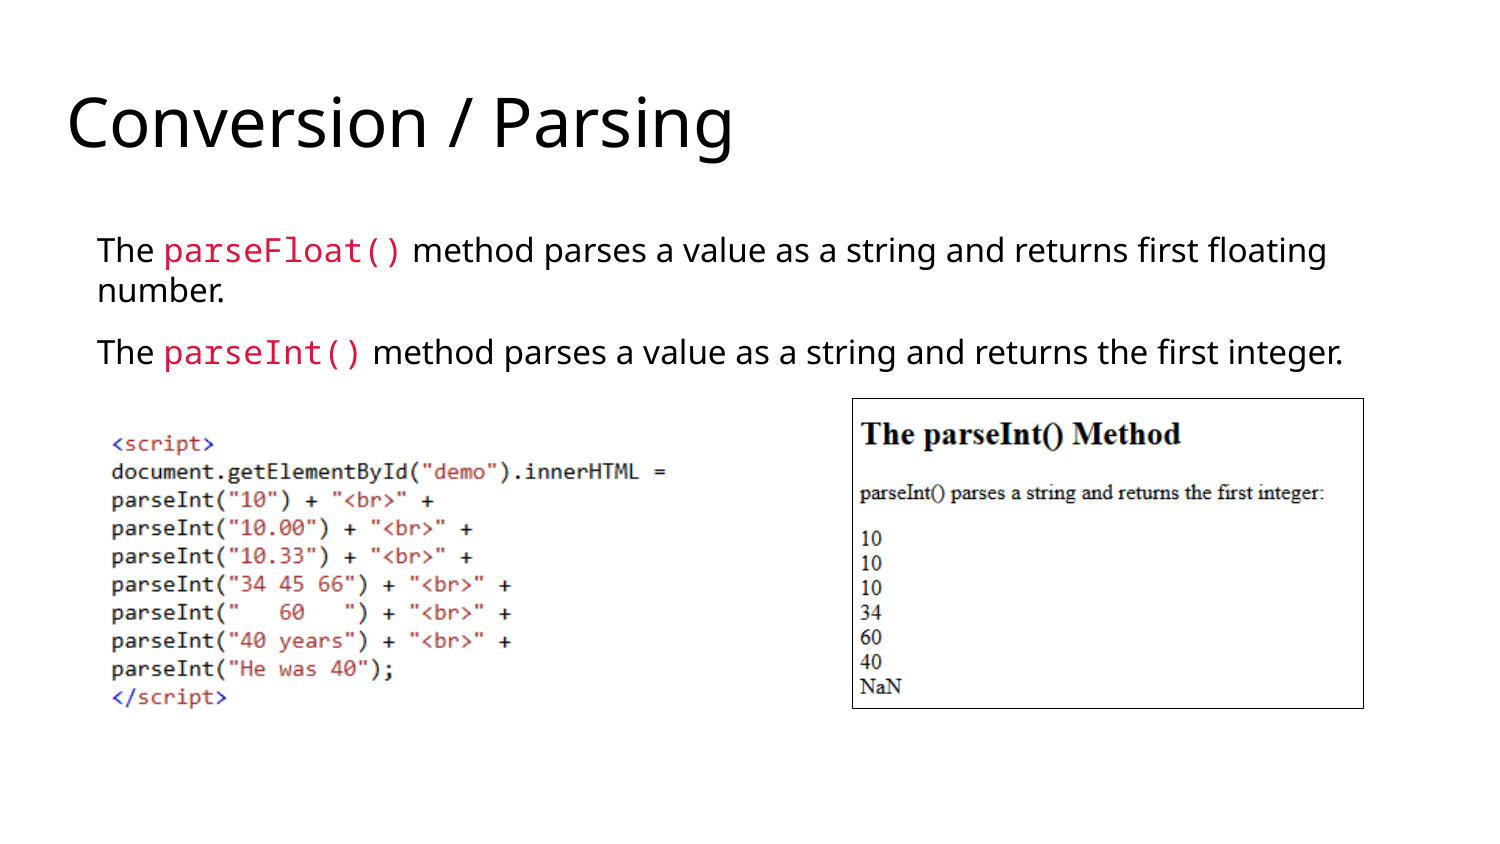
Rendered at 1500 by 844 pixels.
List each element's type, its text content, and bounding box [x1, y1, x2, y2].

title Conversion / Parsing [51, 72, 1449, 167]
picture [99, 398, 1364, 718]
list The parseFloat() method parses a value as a string and returns first floating number. The parseInt() method parses a value as a string and returns the first integer. [81, 124, 1418, 614]
